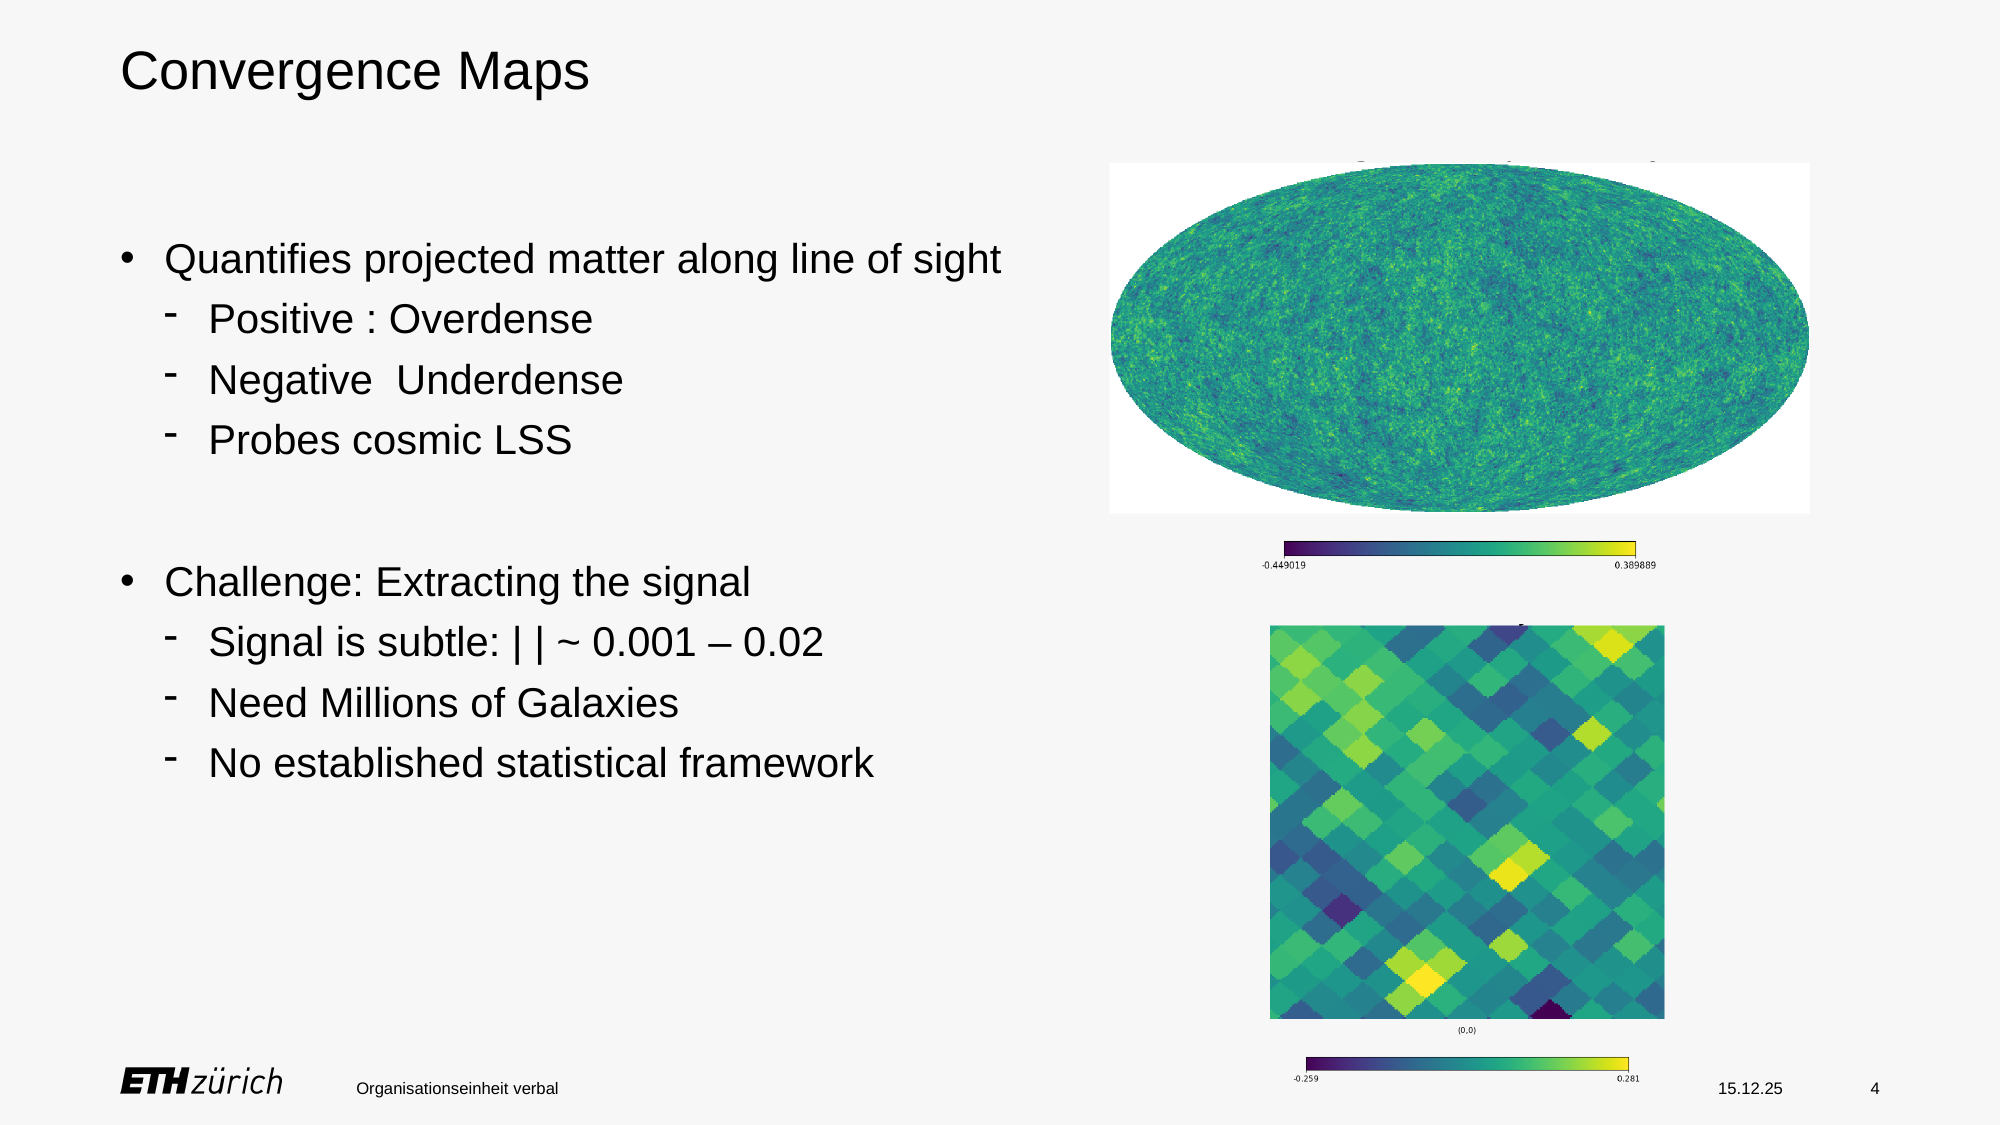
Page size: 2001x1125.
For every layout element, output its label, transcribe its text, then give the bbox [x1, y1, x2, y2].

picture [120, 1067, 282, 1094]
title Convergence Maps [120, 42, 1880, 191]
footer Organisationseinheit verbal [356, 1069, 1243, 1106]
picture [1102, 161, 1817, 575]
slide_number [1718, 1069, 1819, 1106]
slide_number 4 [1827, 1069, 1880, 1106]
picture [1265, 624, 1669, 1088]
